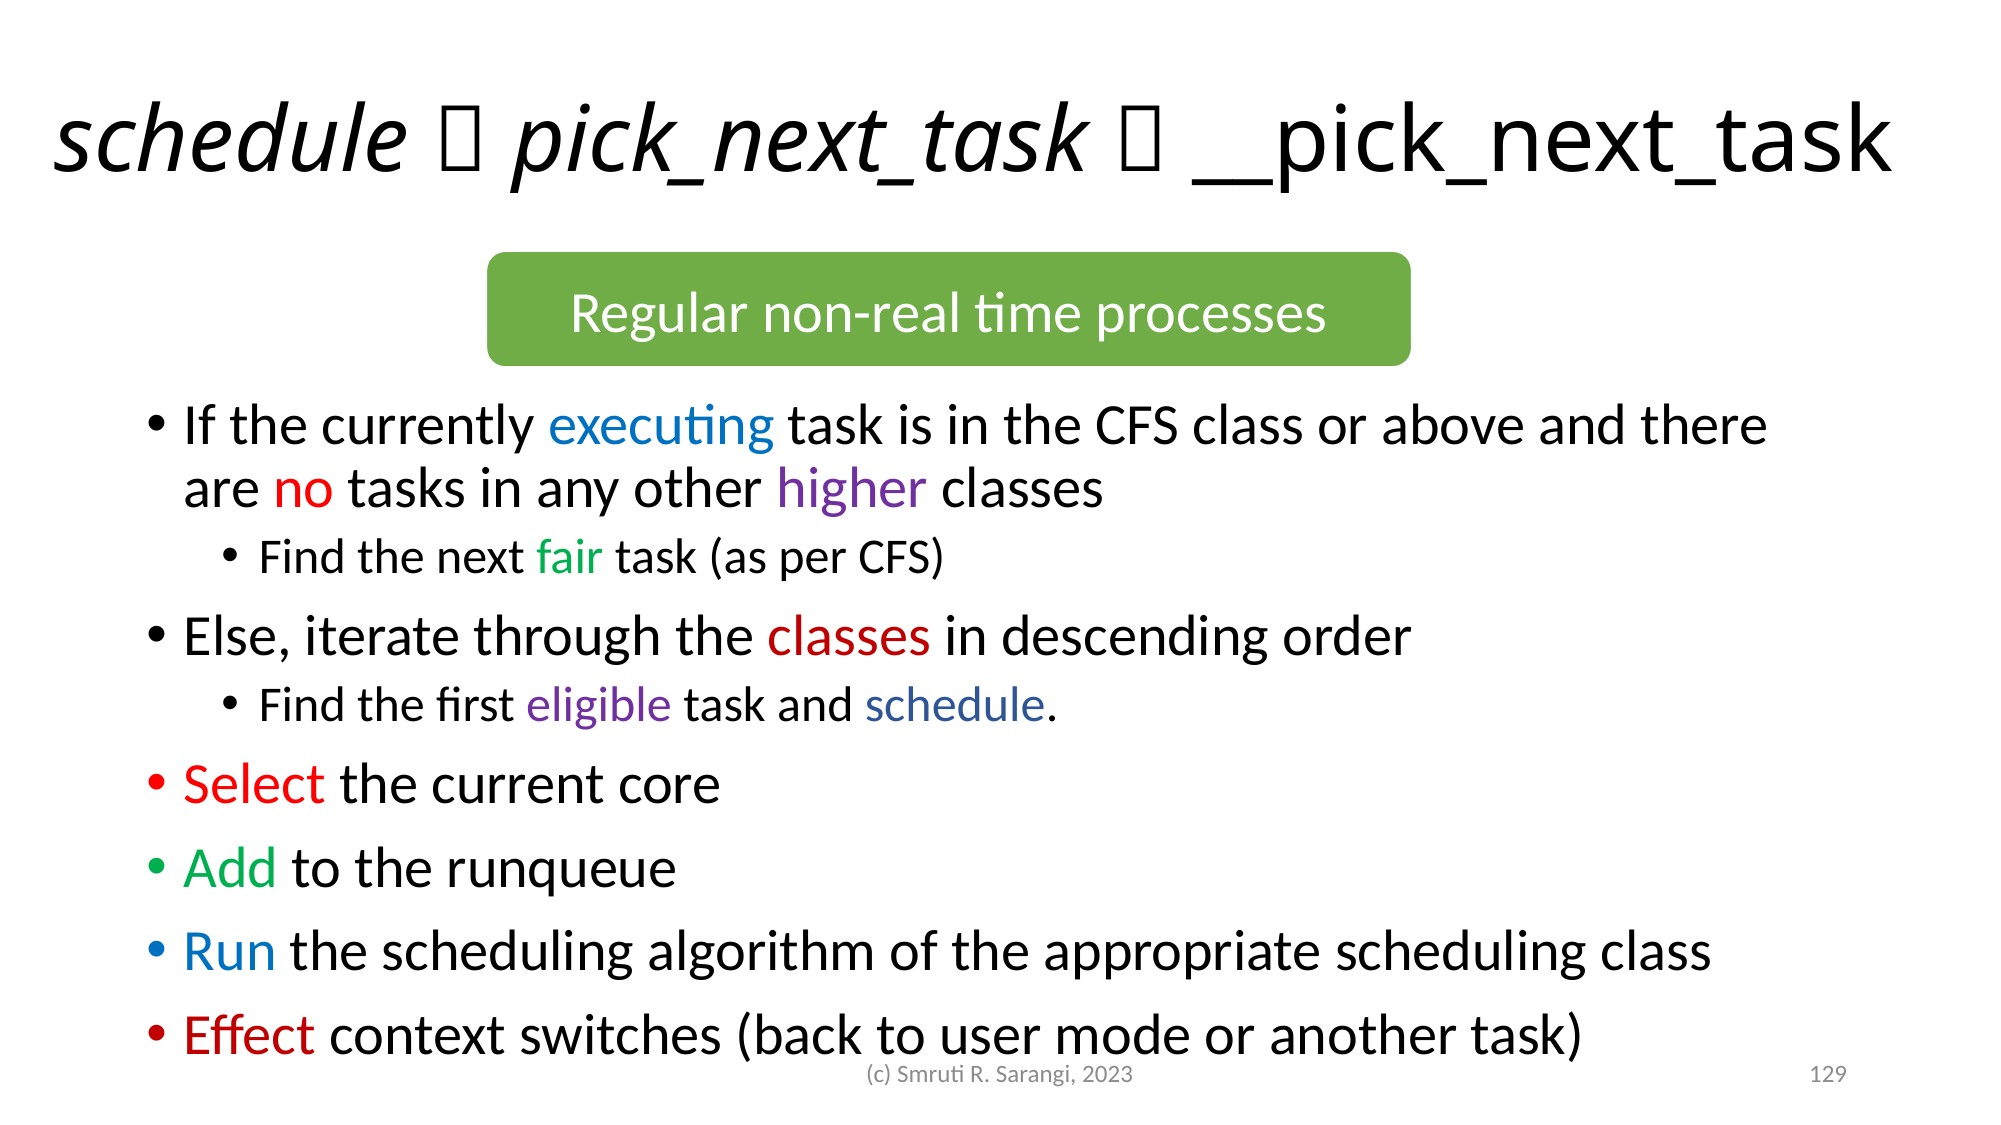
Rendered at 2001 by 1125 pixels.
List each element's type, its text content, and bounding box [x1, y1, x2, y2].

footer (c) Smruti R. Sarangi, 2023 [662, 1042, 1338, 1103]
title schedule  pick_next_task  __pick_next_task [39, 33, 1949, 251]
list If the currently executing task is in the CFS class or above and there are no tasks in any other higher classes Find the next fair task (as per CFS) Else, iterate through the classes in descending order Find the first eligible task and schedule. Select the current core Add to the runqueue Run the scheduling algorithm of the appropriate scheduling class Effect context switches (back to user mode or another task) [131, 386, 1857, 1092]
text_box Regular non-real time processes [484, 248, 1415, 370]
slide_number 129 [1412, 1042, 1863, 1103]
